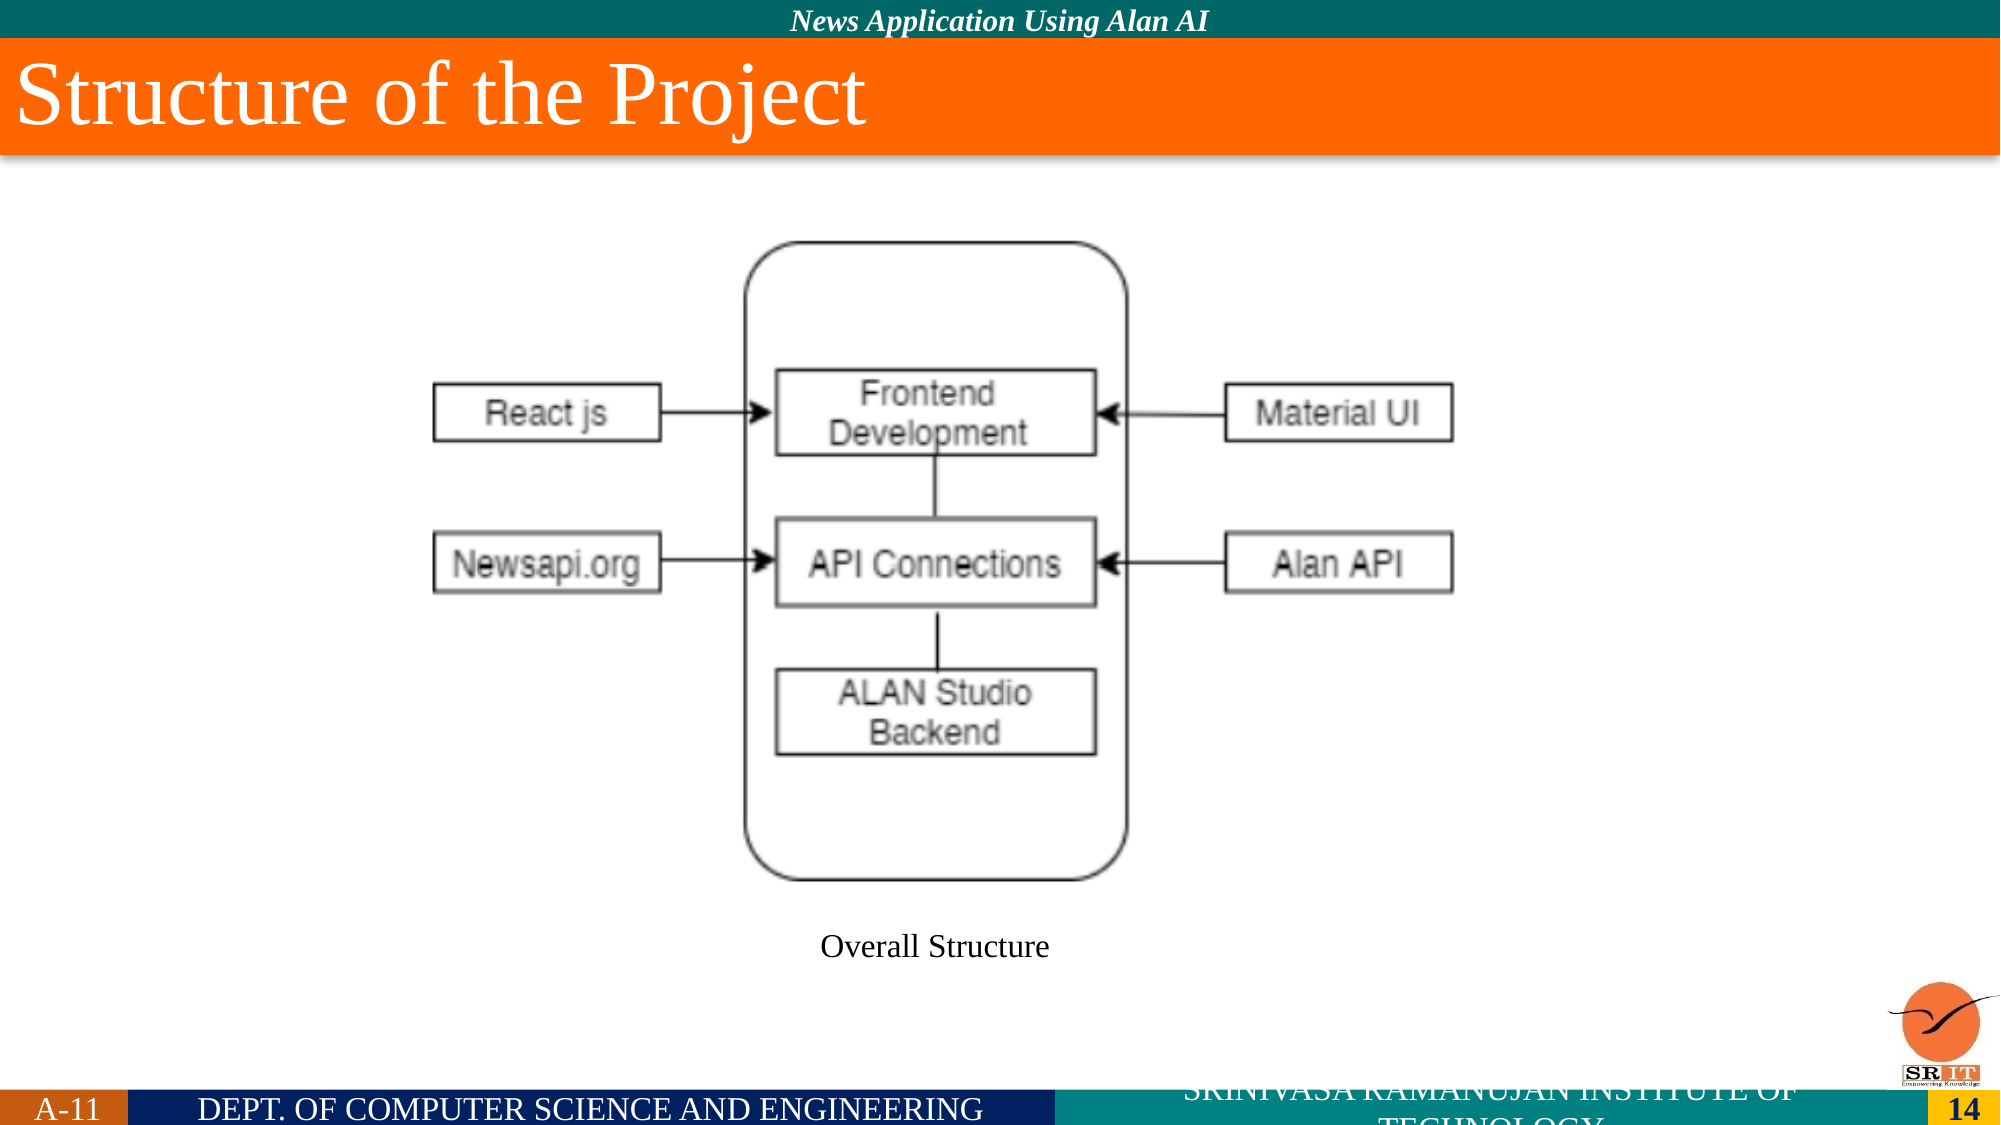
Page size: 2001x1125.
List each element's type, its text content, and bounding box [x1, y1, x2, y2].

text_box Overall Structure [697, 916, 1174, 972]
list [419, 205, 1465, 890]
title Structure of the Project [0, 38, 2000, 156]
picture [1887, 977, 2000, 1090]
